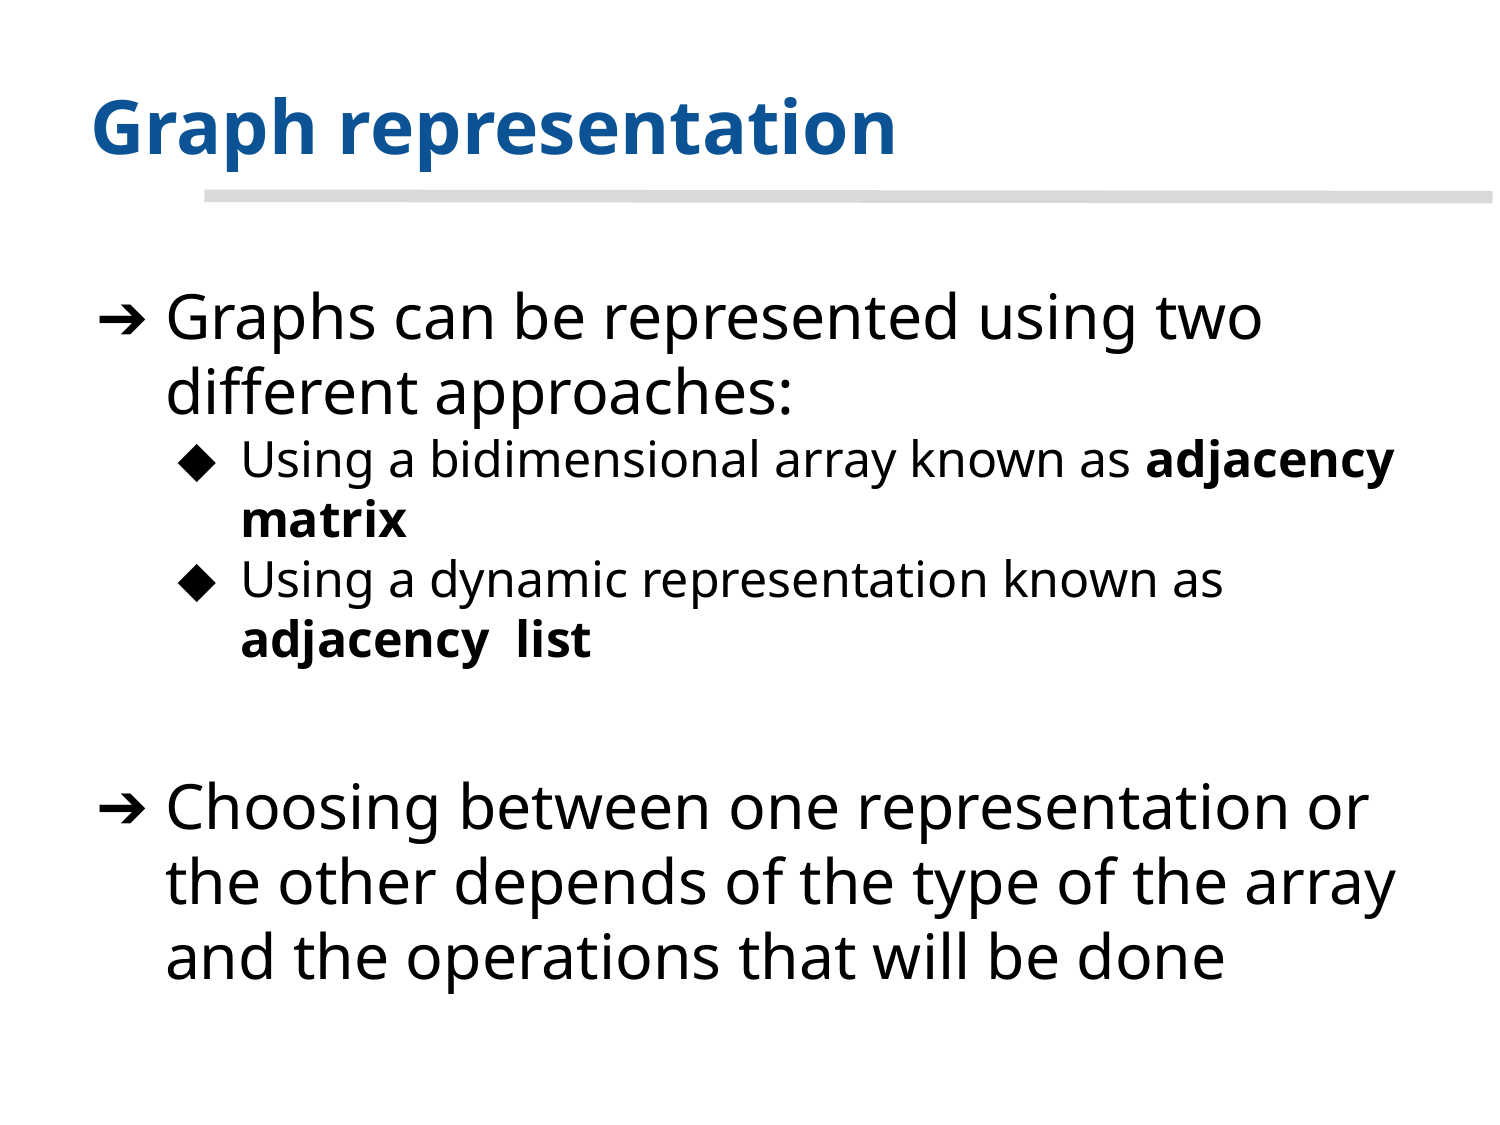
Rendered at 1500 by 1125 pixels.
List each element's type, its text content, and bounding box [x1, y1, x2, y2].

title Graph representation [75, 45, 1425, 185]
list Graphs can be represented using two different approaches: Using a bidimensional array known as adjacency matrix Using a dynamic representation known as adjacency list Choosing between one representation or the other depends of the type of the array and the operations that will be done [75, 262, 1425, 1078]
